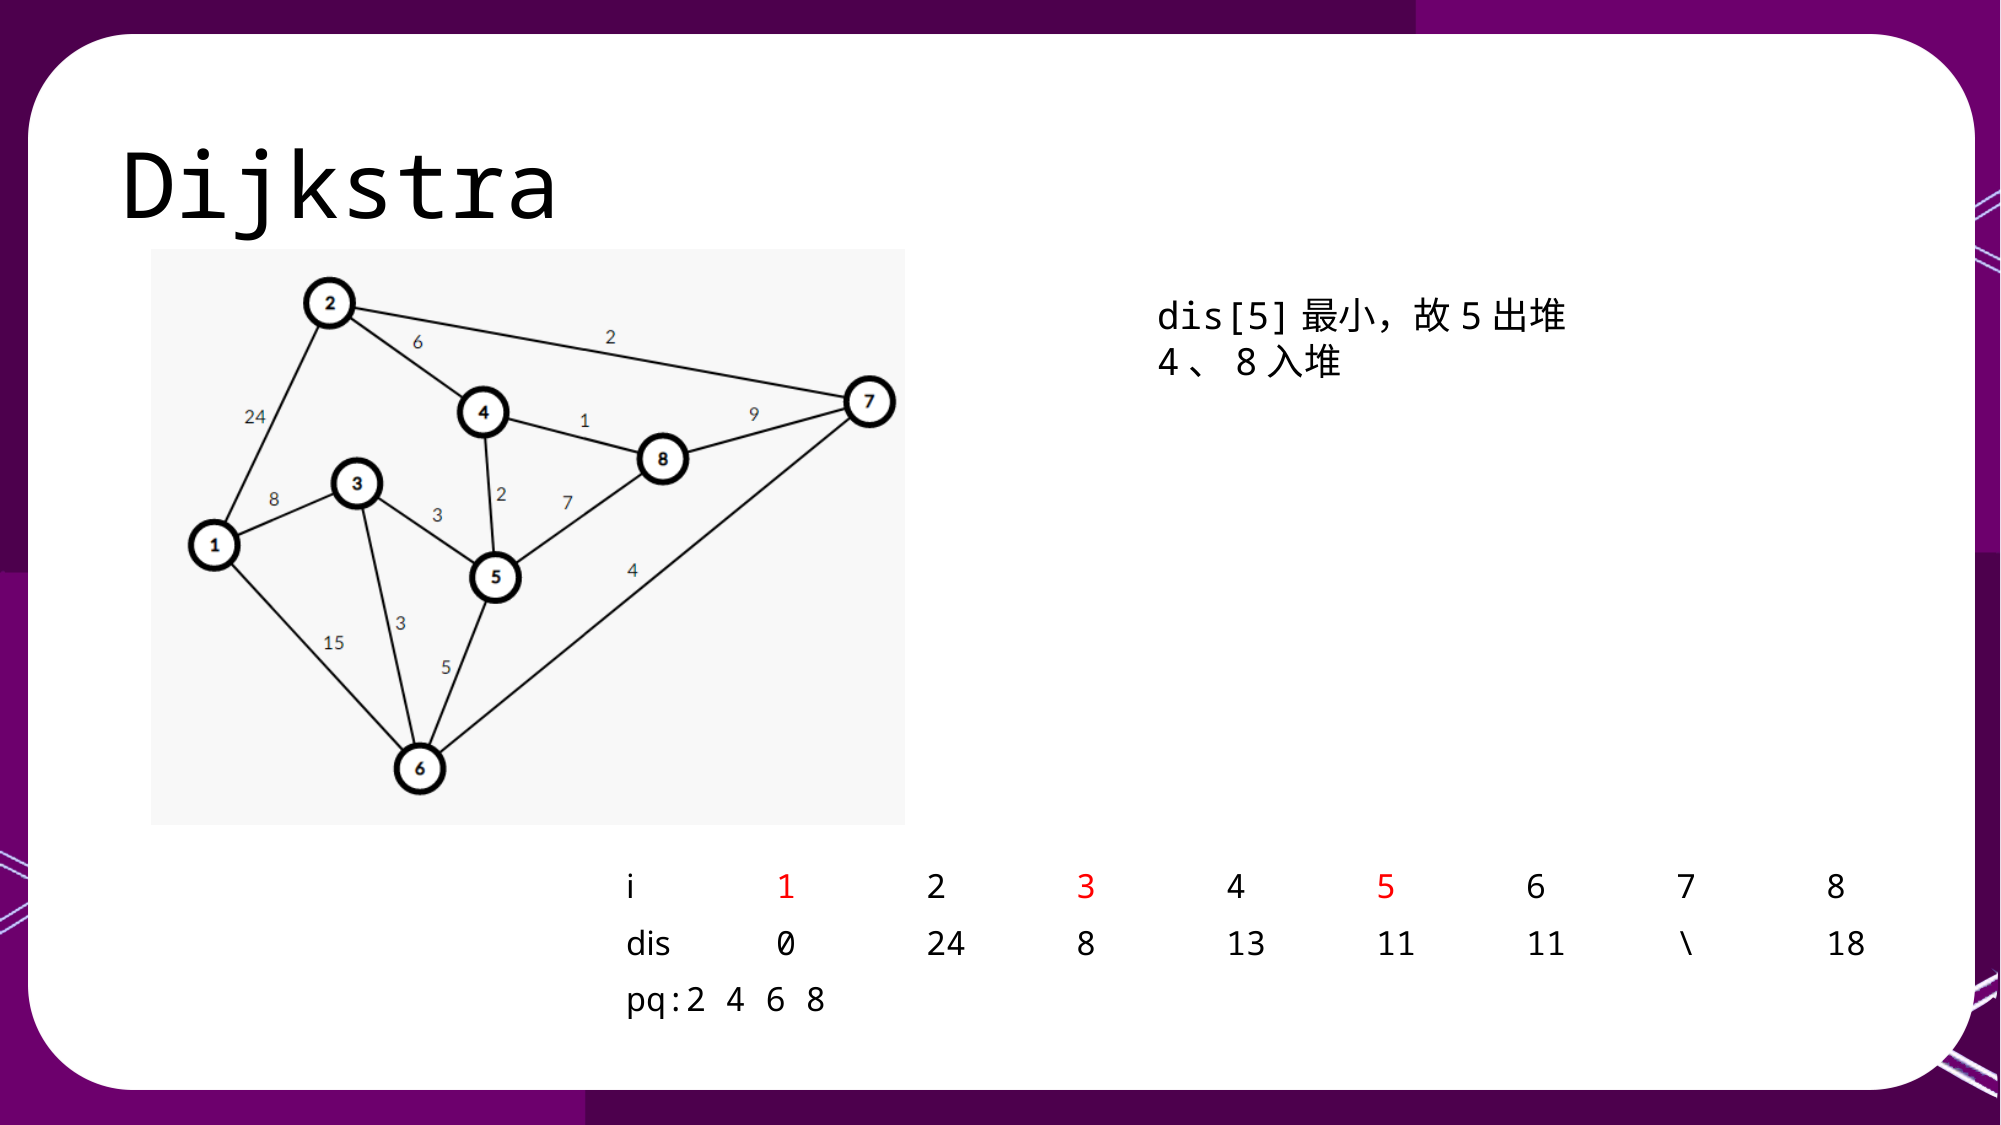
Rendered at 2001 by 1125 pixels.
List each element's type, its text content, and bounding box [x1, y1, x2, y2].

picture [0, 0, 2001, 1125]
title Dijkstra [106, 74, 1649, 304]
text_box dis[5]最小，故5出堆 4、8入堆 [1142, 285, 1817, 390]
list i 1 2 3 4 5 6 7 8 dis 0 24 8 13 11 11 \ 18 pq:2 4 6 8 [611, 862, 1896, 1061]
